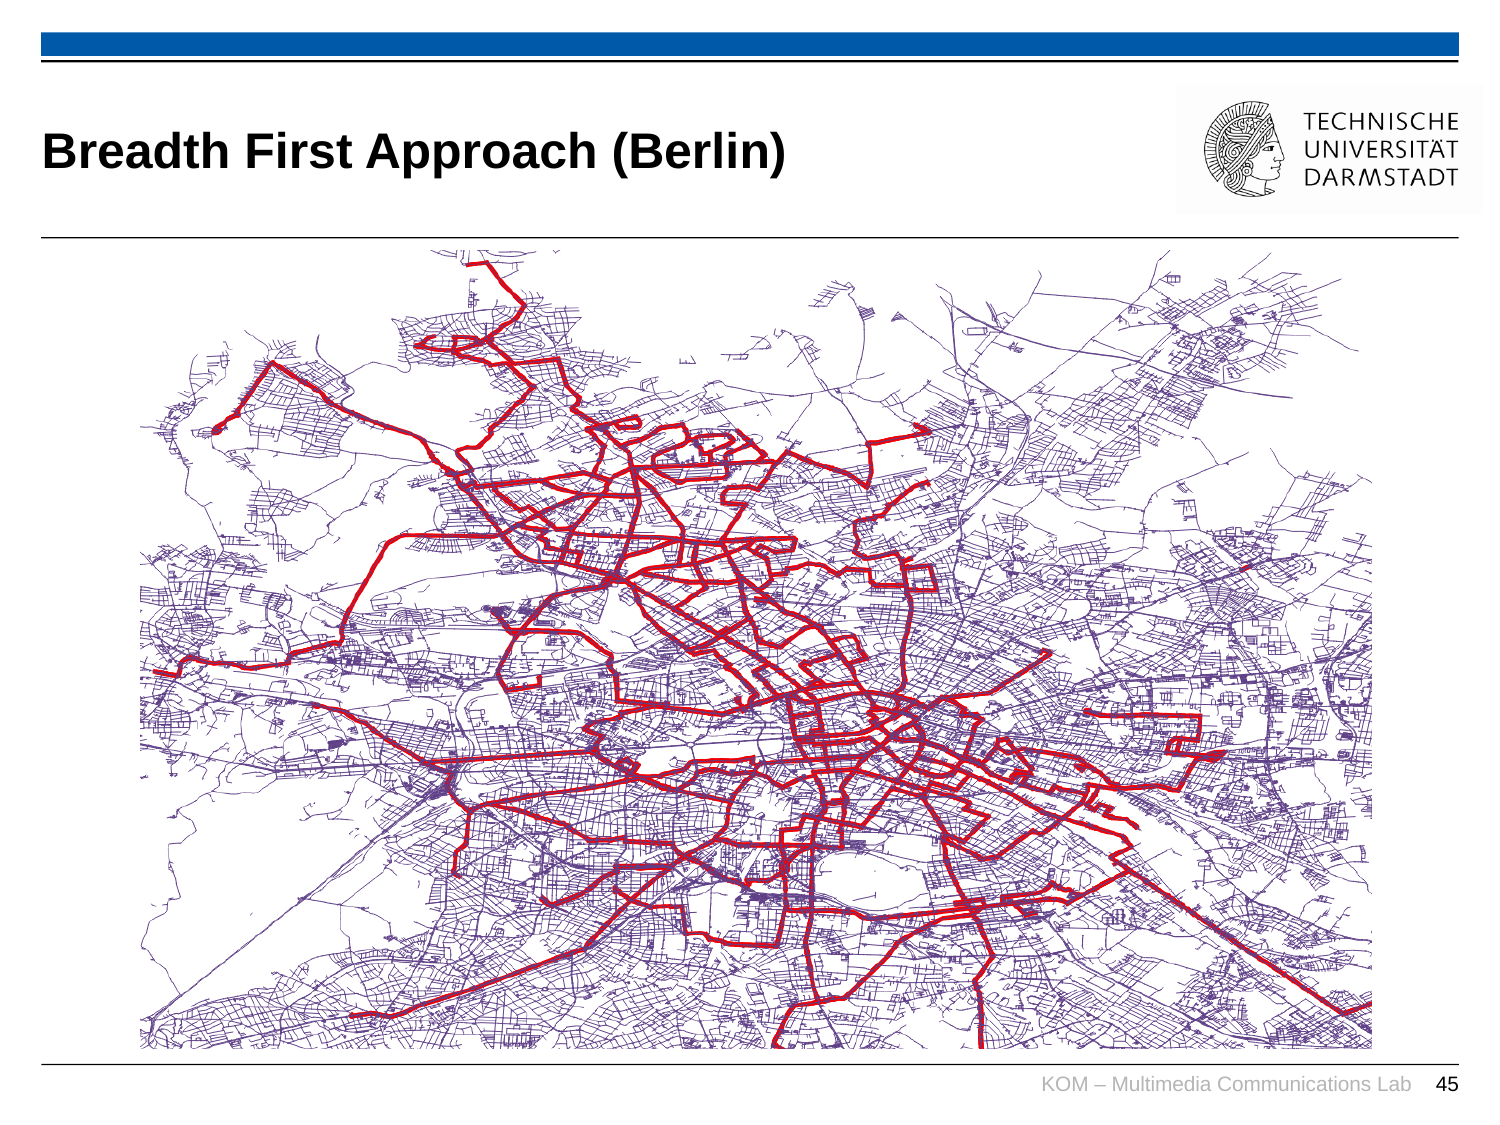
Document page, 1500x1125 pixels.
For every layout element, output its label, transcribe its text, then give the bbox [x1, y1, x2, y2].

title Breadth First Approach (Berlin) [41, 80, 1170, 218]
picture [1175, 84, 1483, 214]
picture [140, 249, 1372, 1049]
